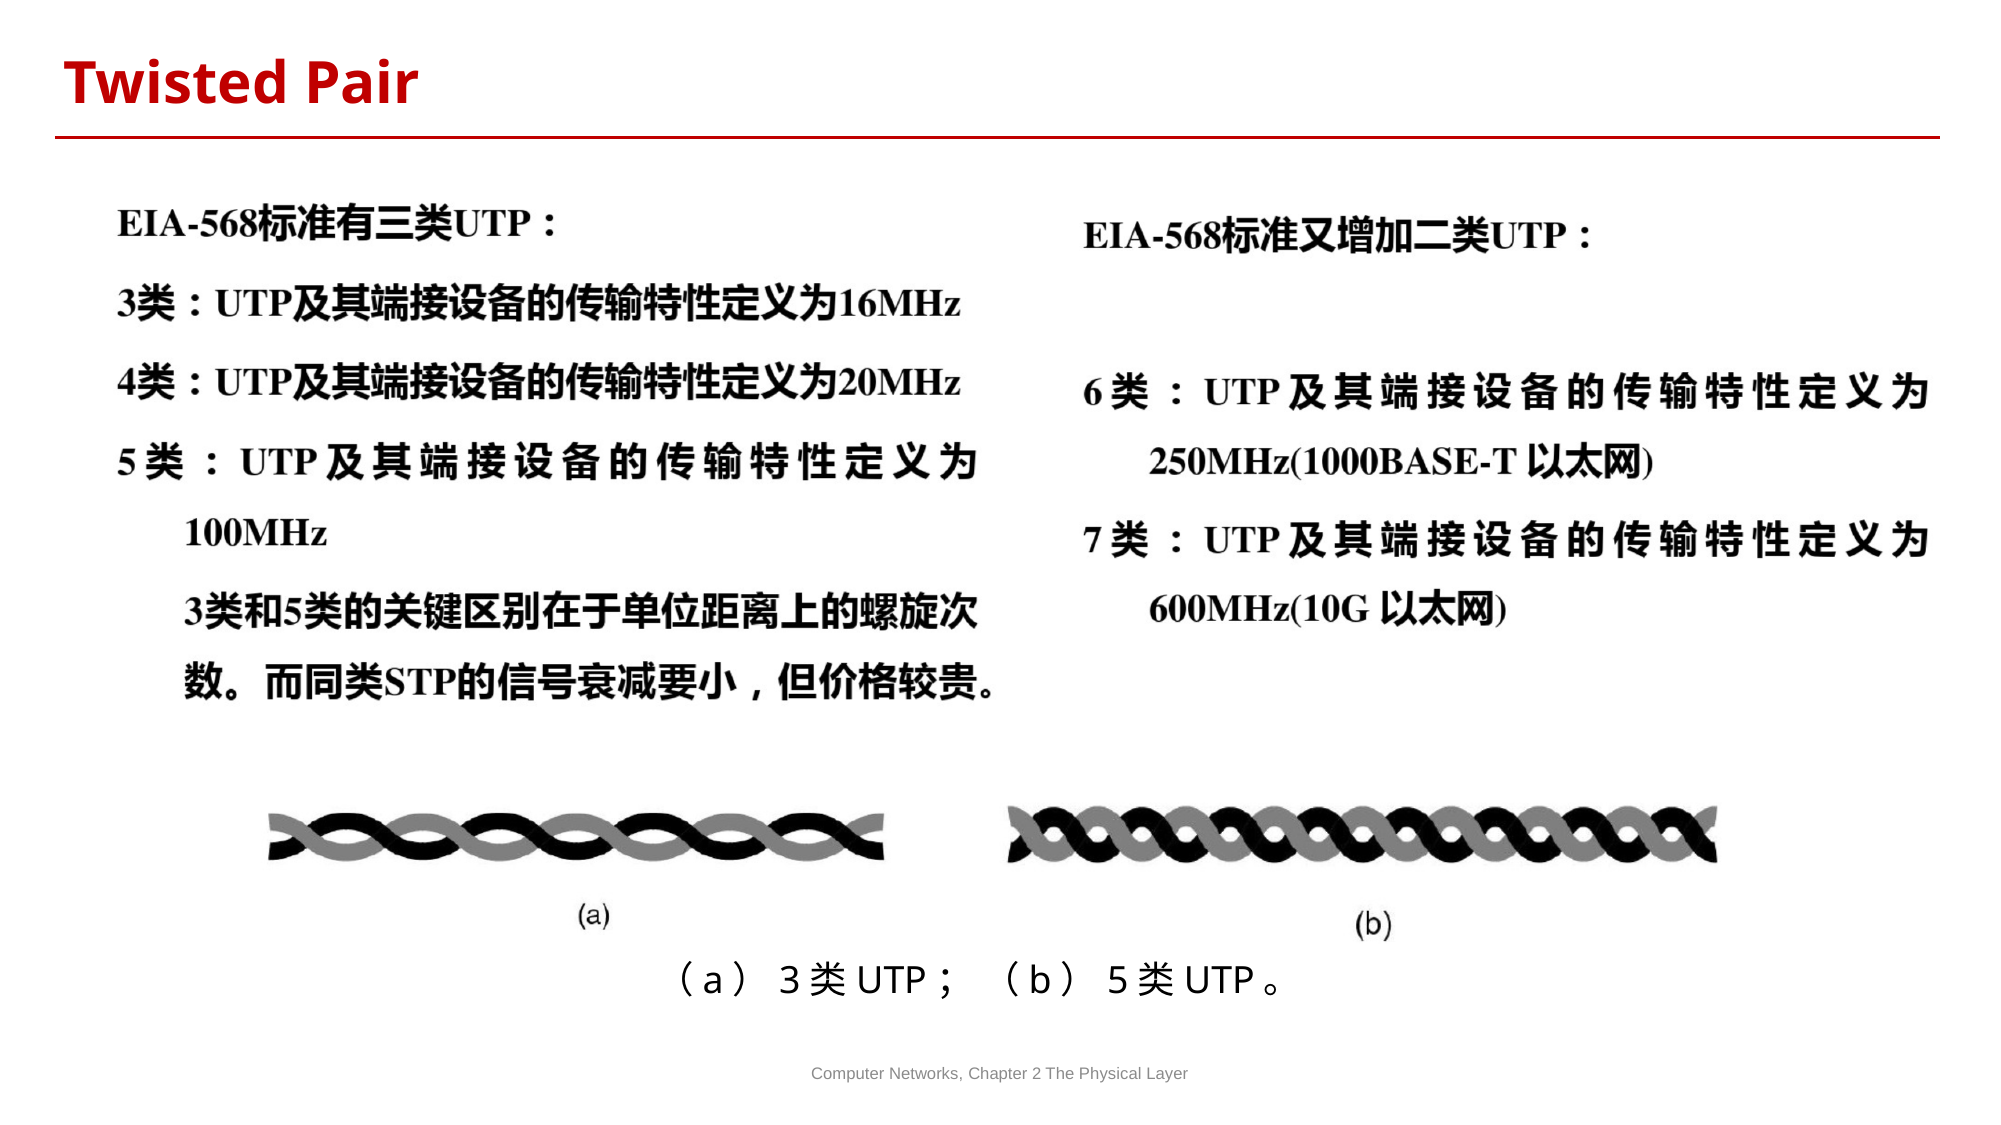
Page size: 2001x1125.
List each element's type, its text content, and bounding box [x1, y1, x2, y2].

text_box Twisted Pair [48, 46, 1883, 125]
picture [246, 792, 901, 935]
text_box （a）3类UTP； （b）5类UTP。 [641, 948, 1317, 1009]
picture [104, 198, 1026, 718]
picture [988, 783, 1731, 944]
footer Computer Networks, Chapter 2 The Physical Layer [662, 1042, 1338, 1103]
picture [1056, 198, 1943, 649]
